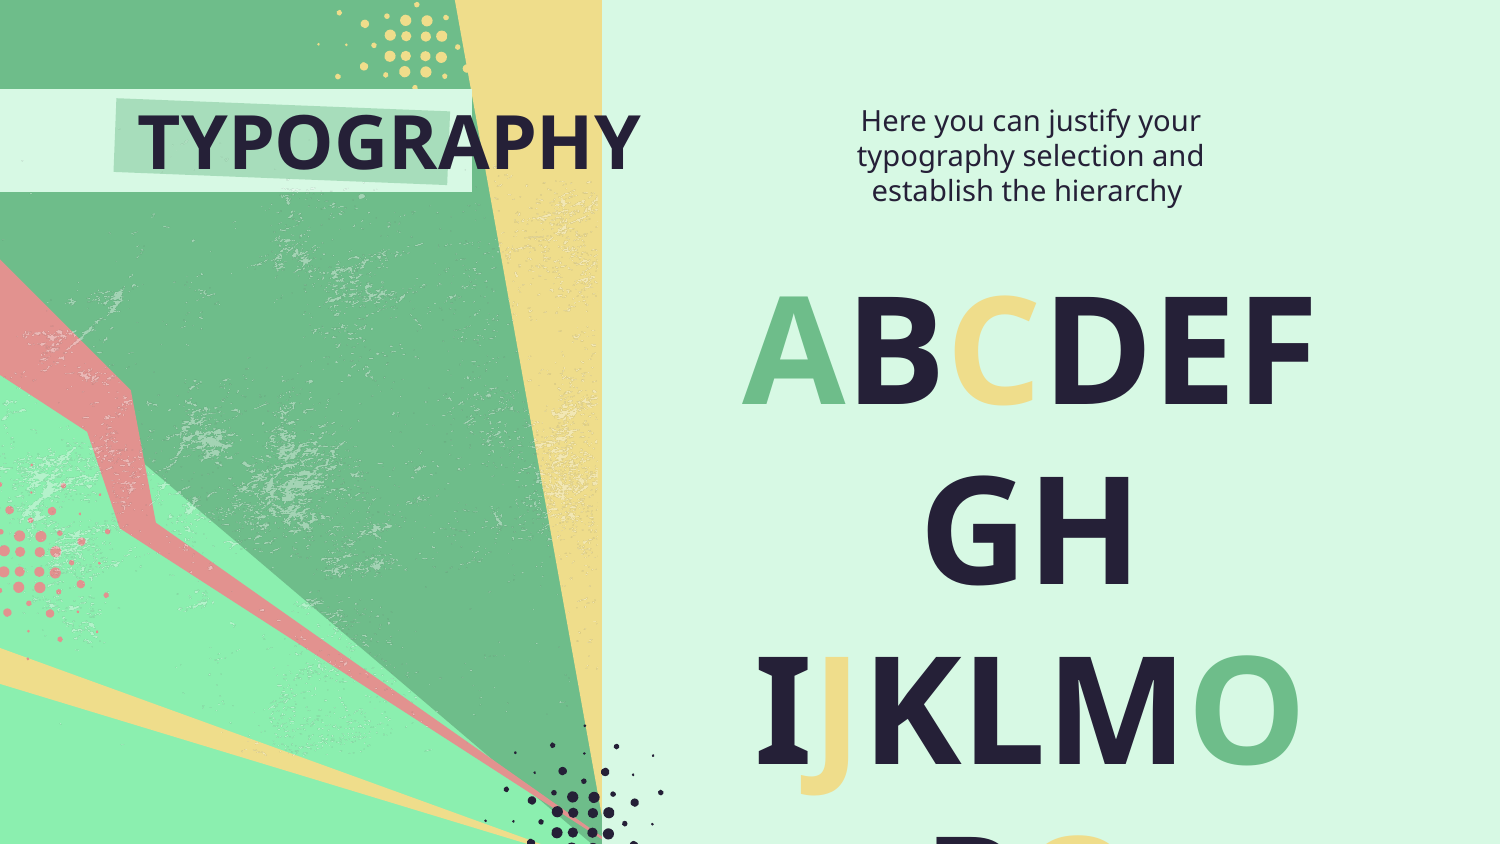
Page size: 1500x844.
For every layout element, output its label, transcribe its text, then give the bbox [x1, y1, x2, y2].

text_box [113, 98, 123, 173]
picture [0, 128, 598, 756]
subtitle Here you can justify your typography selection and establish the hierarchy [793, 87, 1268, 246]
title TYPOGRAPHY [123, 79, 1010, 204]
subtitle ABCDEFGH IJKLMOPQ RSTUWXYZ [705, 239, 1357, 844]
